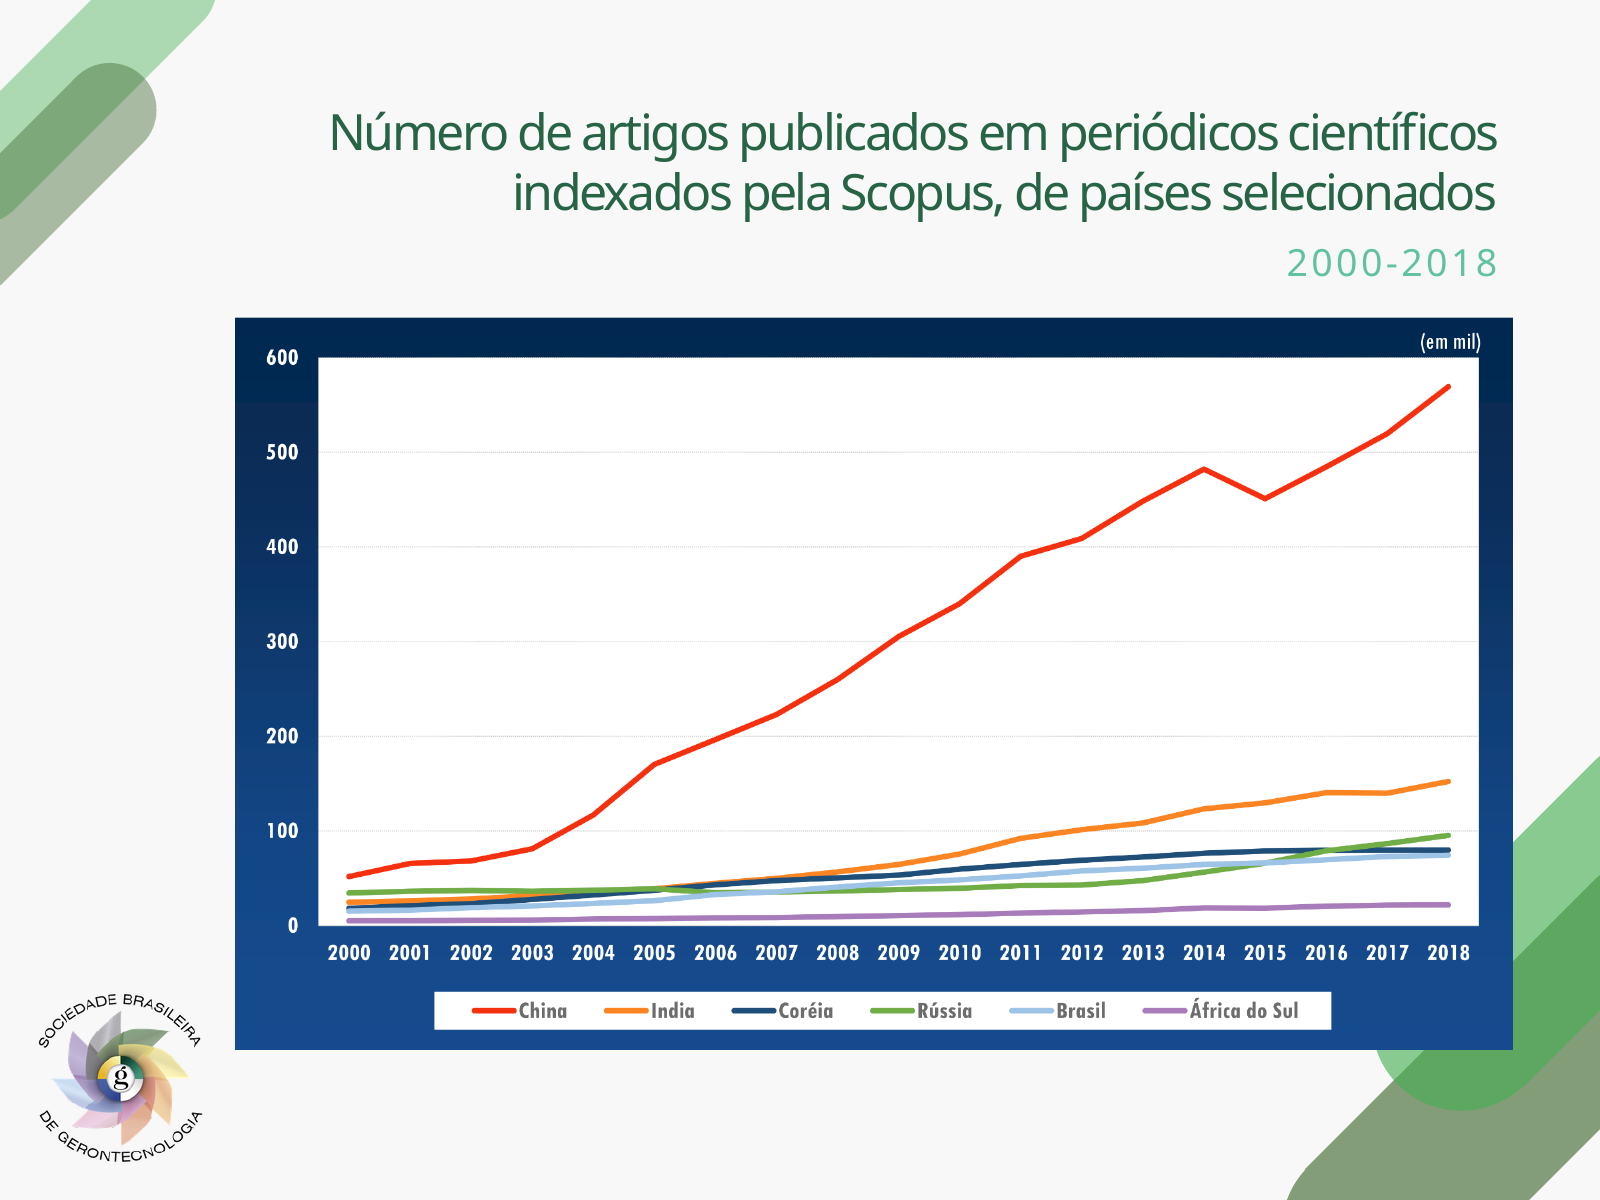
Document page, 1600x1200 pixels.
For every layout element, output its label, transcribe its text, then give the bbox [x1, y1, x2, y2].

title Número de artigos publicados em periódicos científicos indexados pela Scopus, de países selecionados [162, 87, 1513, 233]
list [235, 317, 1513, 1050]
picture [24, 984, 216, 1176]
list 2000-2018 [236, 231, 1513, 302]
